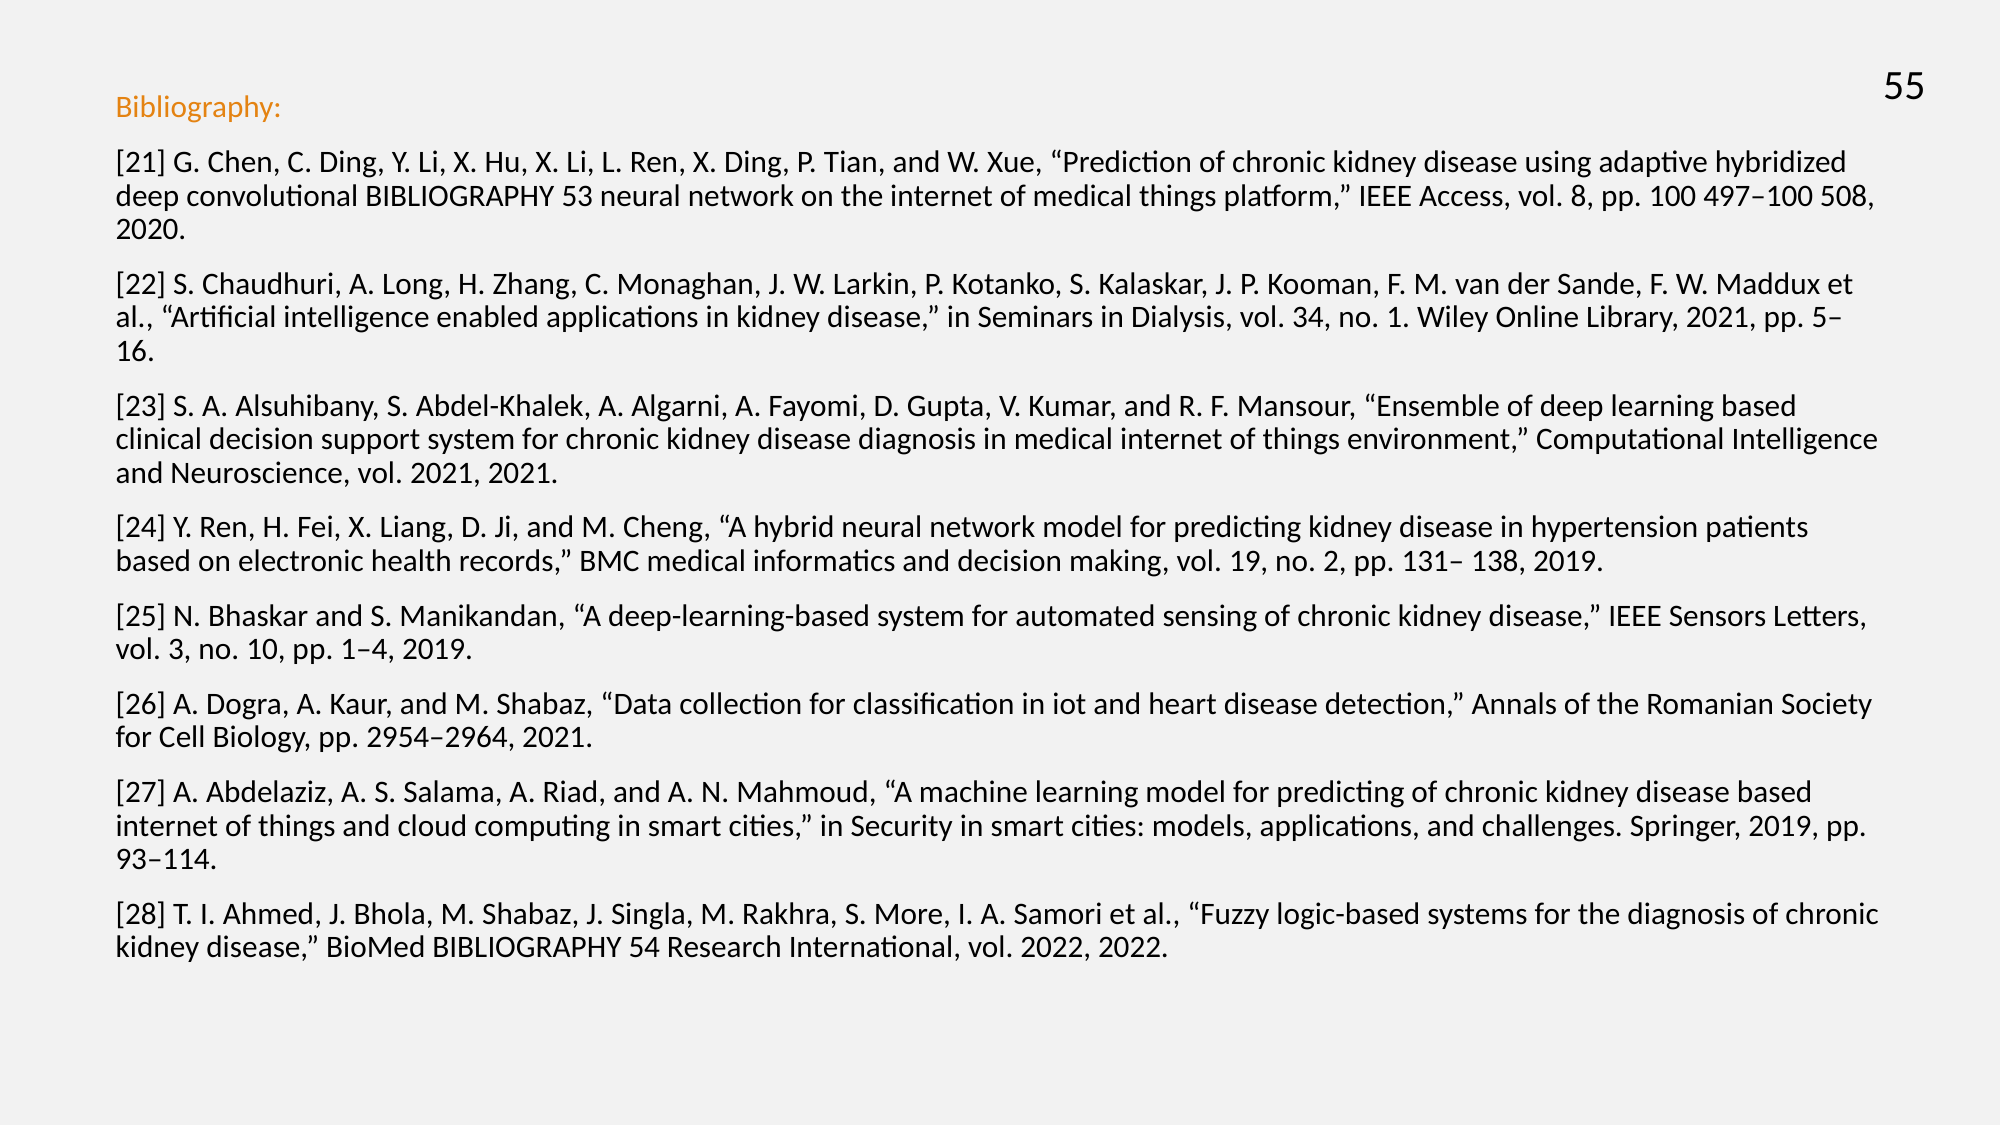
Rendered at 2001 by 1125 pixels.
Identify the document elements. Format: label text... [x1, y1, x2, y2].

list Bibliography: [21] G. Chen, C. Ding, Y. Li, X. Hu, X. Li, L. Ren, X. Ding, P. Tian, and W. Xue, “Prediction of chronic kidney disease using adaptive hybridized deep convolutional BIBLIOGRAPHY 53 neural network on the internet of medical things platform,” IEEE Access, vol. 8, pp. 100 497–100 508, 2020. [22] S. Chaudhuri, A. Long, H. Zhang, C. Monaghan, J. W. Larkin, P. Kotanko, S. Kalaskar, J. P. Kooman, F. M. van der Sande, F. W. Maddux et al., “Artificial intelligence enabled applications in kidney disease,” in Seminars in Dialysis, vol. 34, no. 1. Wiley Online Library, 2021, pp. 5–16. [23] S. A. Alsuhibany, S. Abdel-Khalek, A. Algarni, A. Fayomi, D. Gupta, V. Kumar, and R. F. Mansour, “Ensemble of deep learning based clinical decision support system for chronic kidney disease diagnosis in medical internet of things environment,” Computational Intelligence and Neuroscience, vol. 2021, 2021. [24] Y. Ren, H. Fei, X. Liang, D. Ji, and M. Cheng, “A hybrid neural network model for predicting kidney disease in hypertension patients based on electronic health records,” BMC medical informatics and decision making, vol. 19, no. 2, pp. 131– 138, 2019. [25] N. Bhaskar and S. Manikandan, “A deep-learning-based system for automated sensing of chronic kidney disease,” IEEE Sensors Letters, vol. 3, no. 10, pp. 1–4, 2019. [26] A. Dogra, A. Kaur, and M. Shabaz, “Data collection for classification in iot and heart disease detection,” Annals of the Romanian Society for Cell Biology, pp. 2954–2964, 2021. [27] A. Abdelaziz, A. S. Salama, A. Riad, and A. N. Mahmoud, “A machine learning model for predicting of chronic kidney disease based internet of things and cloud computing in smart cities,” in Security in smart cities: models, applications, and challenges. Springer, 2019, pp. 93–114. [28] T. I. Ahmed, J. Bhola, M. Shabaz, J. Singla, M. Rakhra, S. More, I. A. Samori et al., “Fuzzy logic-based systems for the diagnosis of chronic kidney disease,” BioMed BIBLIOGRAPHY 54 Research International, vol. 2022, 2022. [100, 83, 1899, 1076]
